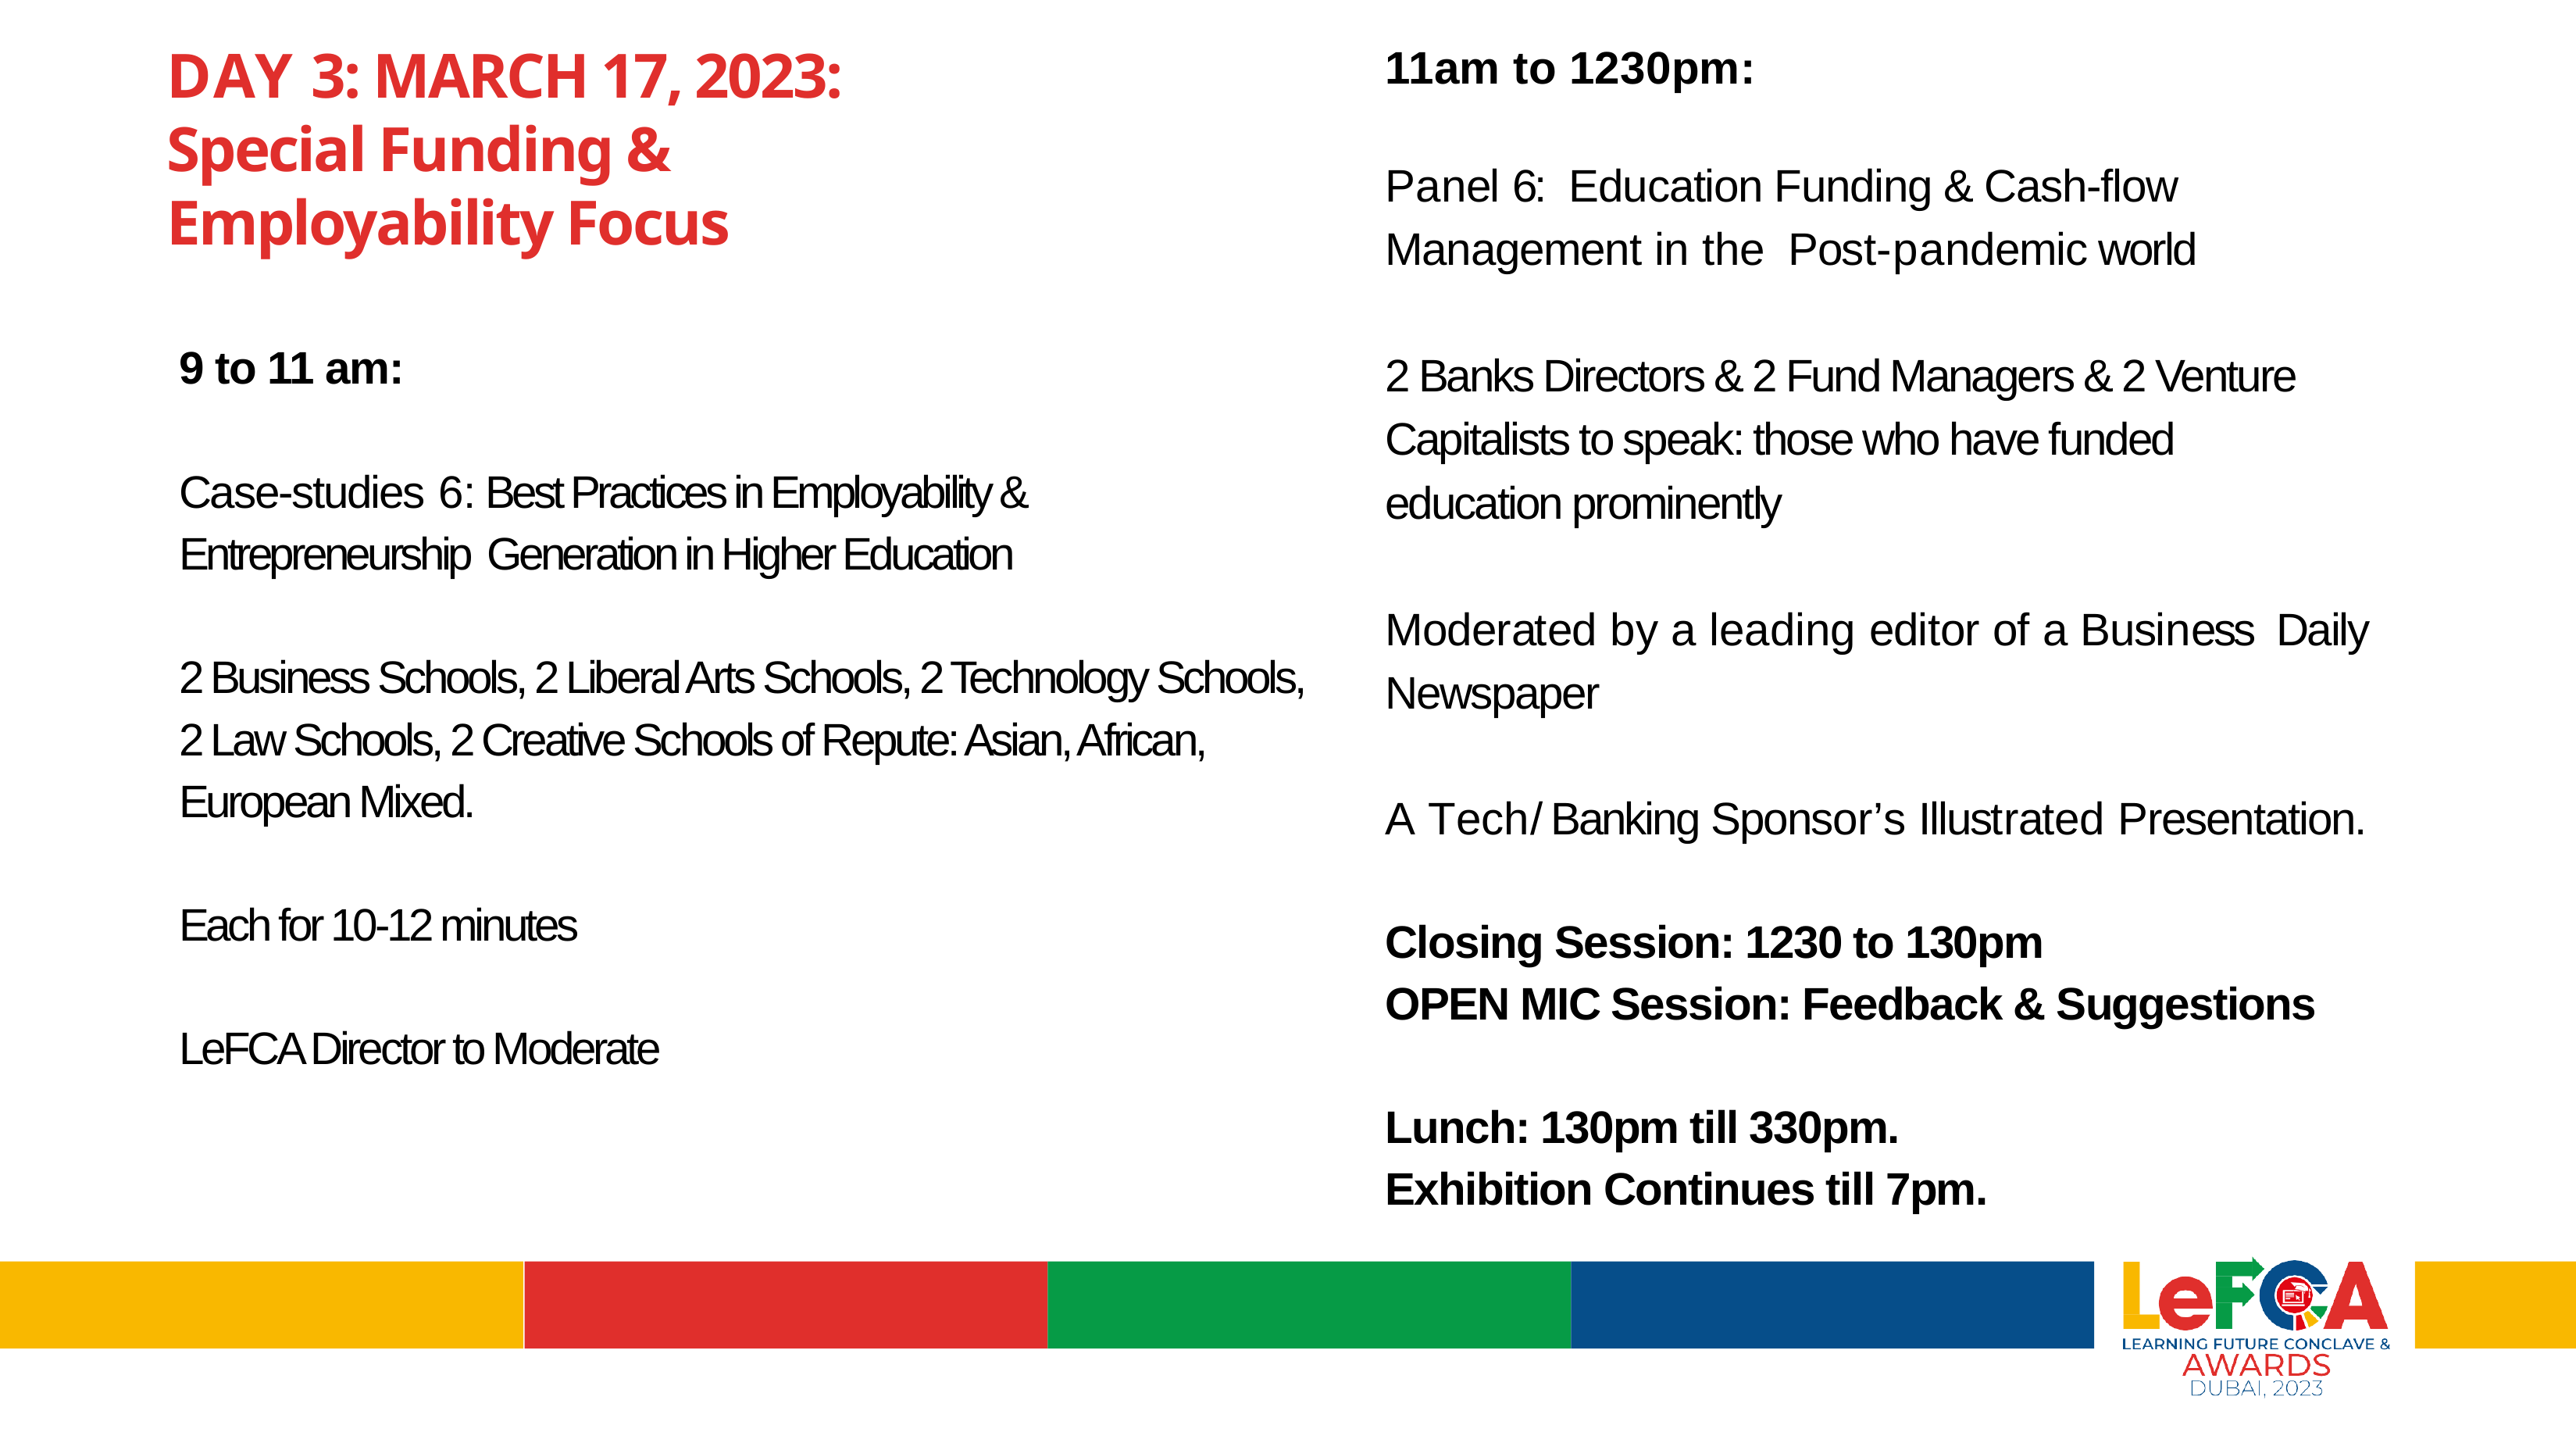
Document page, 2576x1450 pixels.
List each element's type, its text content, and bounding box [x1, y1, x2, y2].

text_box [0, 1261, 2095, 1349]
text_box [2414, 1261, 2576, 1349]
title DAY 3: MARCH 17, 2023: Special Funding & Employability Focus [165, 35, 933, 280]
list 11am to 1230pm: Panel 6: Education Funding & Cash-flow Management in the Post-pandemic world 2 Banks Directors & 2 Fund Managers & 2 Venture Capitalists to speak: those who have funded education prominently Moderated by a leading editor of a Business Daily Newspaper A Tech/ Banking Sponsor’s Illustrated Presentation. Closing Session: 1230 to 130pm OPEN MIC Session: Feedback & Suggestions Lunch: 130pm till 330pm. Exhibition Continues till 7pm. [1383, 29, 2518, 1277]
picture [2123, 1256, 2390, 1398]
text_box 9 to 11 am: Case-studies 6: Best Practices in Employability & Entrepreneurship Generation in Higher Education 2 Business Schools, 2 Liberal Arts Schools, 2 Technology Schools, 2 Law Schools, 2 Creative Schools of Repute: Asian, African, European Mixed. Each for 10-12 minutes LeFCA Director to Moderate [177, 268, 1395, 1074]
